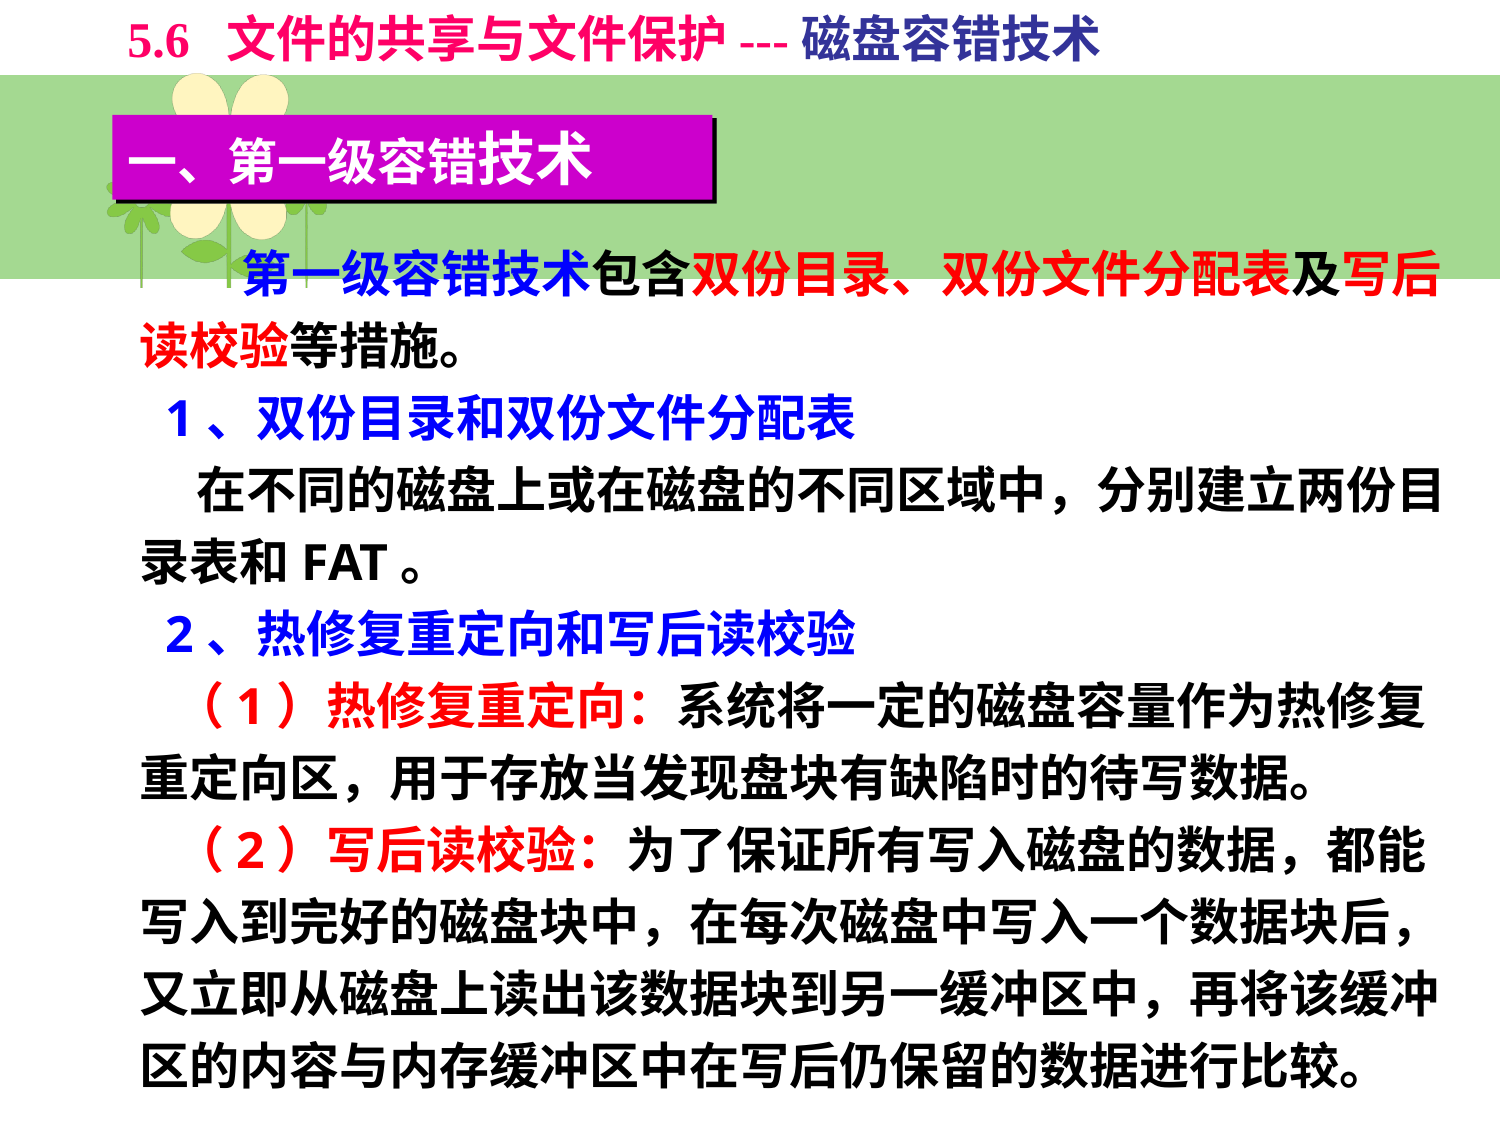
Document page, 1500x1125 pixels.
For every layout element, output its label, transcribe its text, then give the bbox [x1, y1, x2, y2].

text_box 第一级容错技术包含双份目录、双份文件分配表及写后读校验等措施。 1、双份目录和双份文件分配表 在不同的磁盘上或在磁盘的不同区域中，分别建立两份目录表和FAT。 2、热修复重定向和写后读校验 （1）热修复重定向：系统将一定的磁盘容量作为热修复重定向区，用于存放当发现盘块有缺陷时的待写数据。 （2）写后读校验：为了保证所有写入磁盘的数据，都能写入到完好的磁盘块中，在每次磁盘中写入一个数据块后，又立即从磁盘上读出该数据块到另一缓冲区中，再将该缓冲区的内容与内存缓冲区中在写后仍保留的数据进行比较。 [124, 224, 1475, 1100]
text_box 一、第一级容错技术 [112, 114, 713, 200]
picture [0, 0, 1500, 288]
text_box 5.6 文件的共享与文件保护---磁盘容错技术 [112, 0, 1500, 75]
